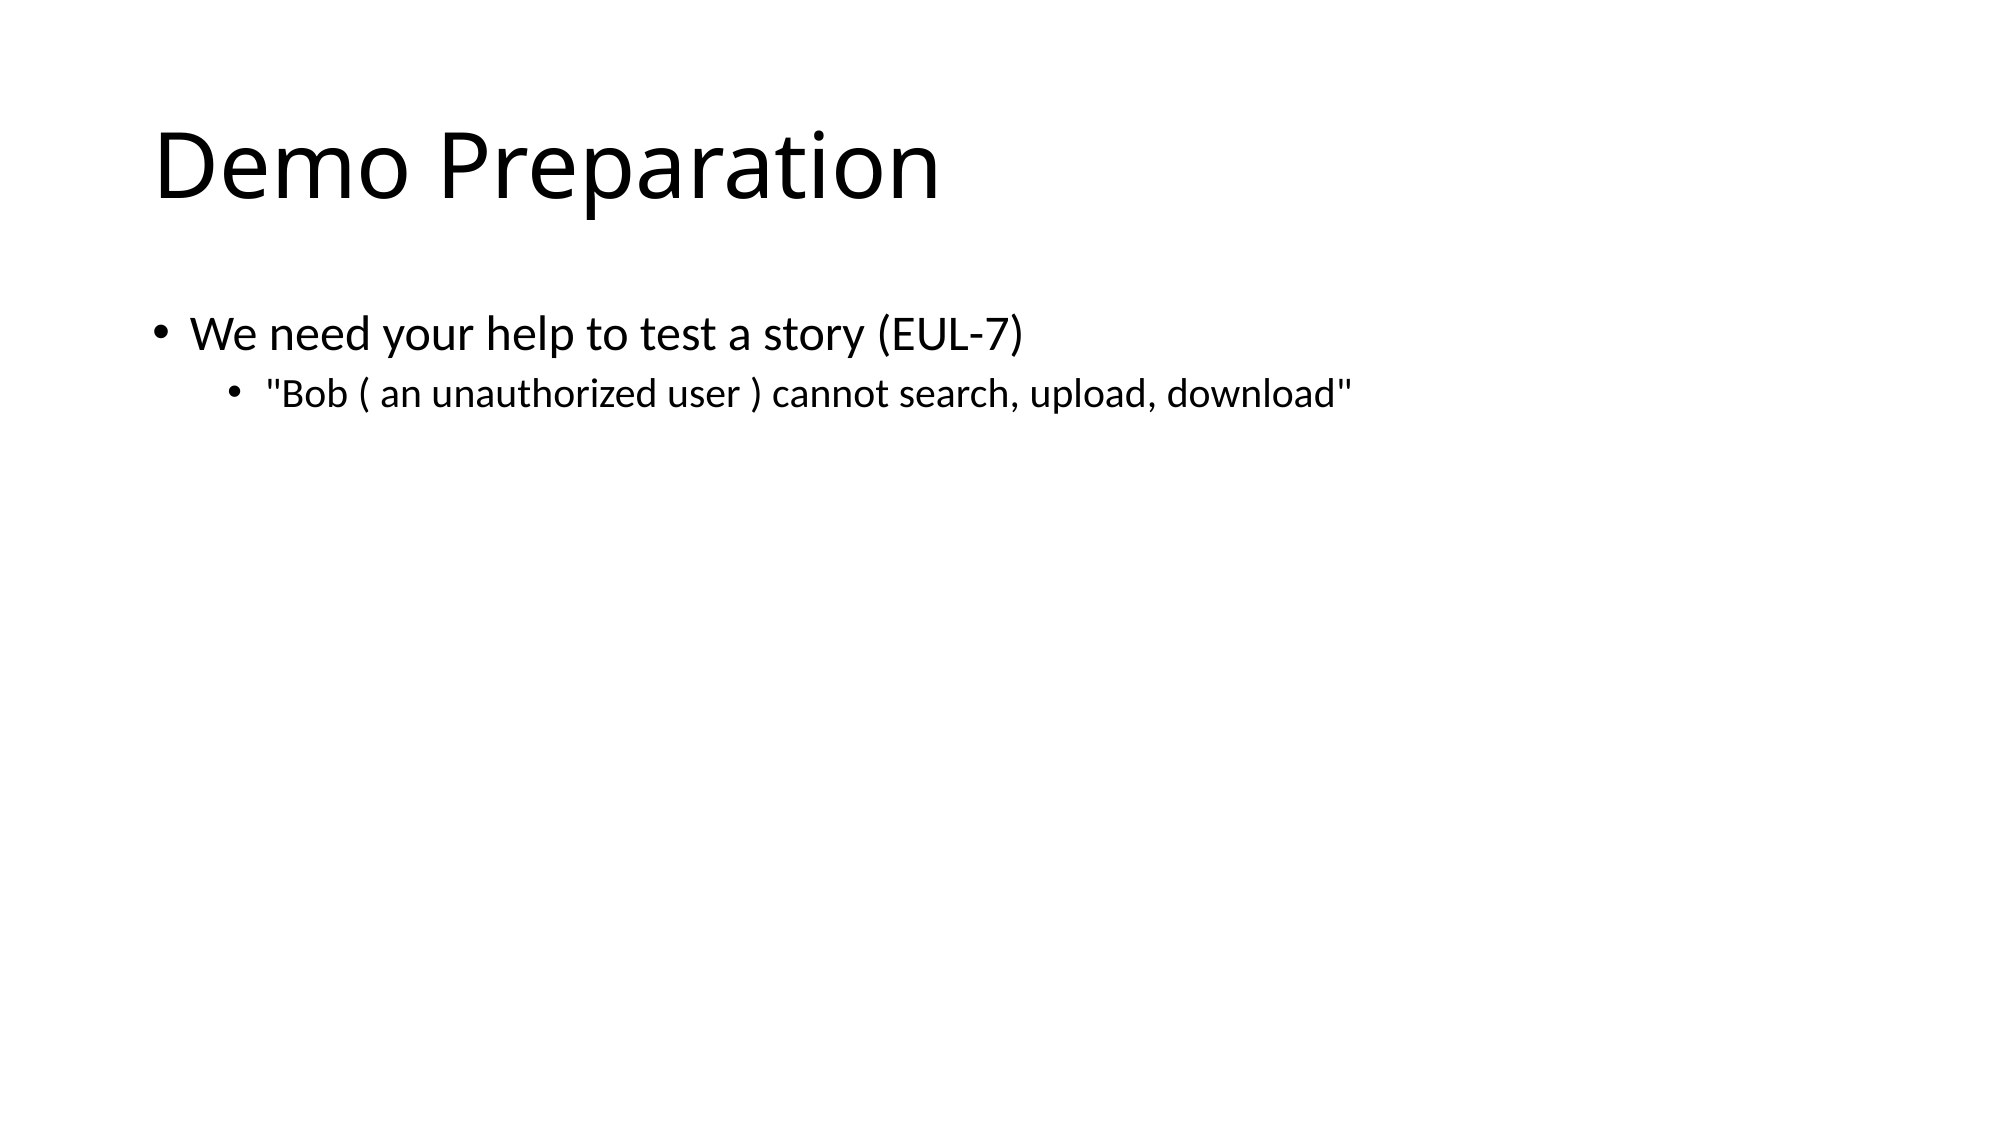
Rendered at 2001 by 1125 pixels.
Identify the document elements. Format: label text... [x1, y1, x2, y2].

list We need your help to test a story (EUL-7) "Bob ( an unauthorized user ) cannot search, upload, download" [137, 299, 1863, 1014]
title Demo Preparation [137, 59, 1863, 278]
